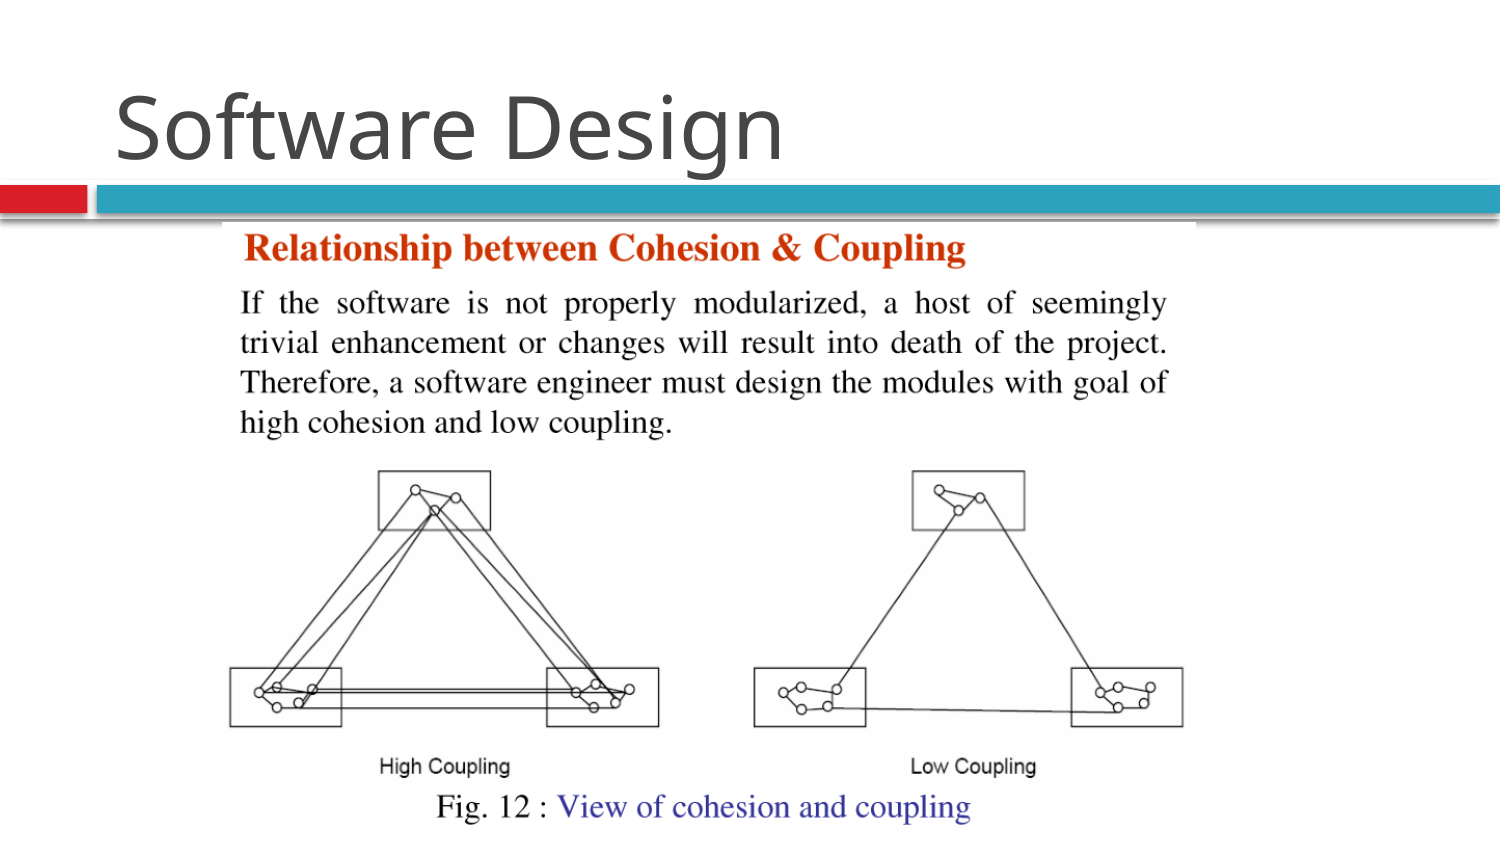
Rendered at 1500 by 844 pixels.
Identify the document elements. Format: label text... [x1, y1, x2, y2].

title Software Design [99, 19, 1438, 185]
picture [222, 222, 1196, 829]
